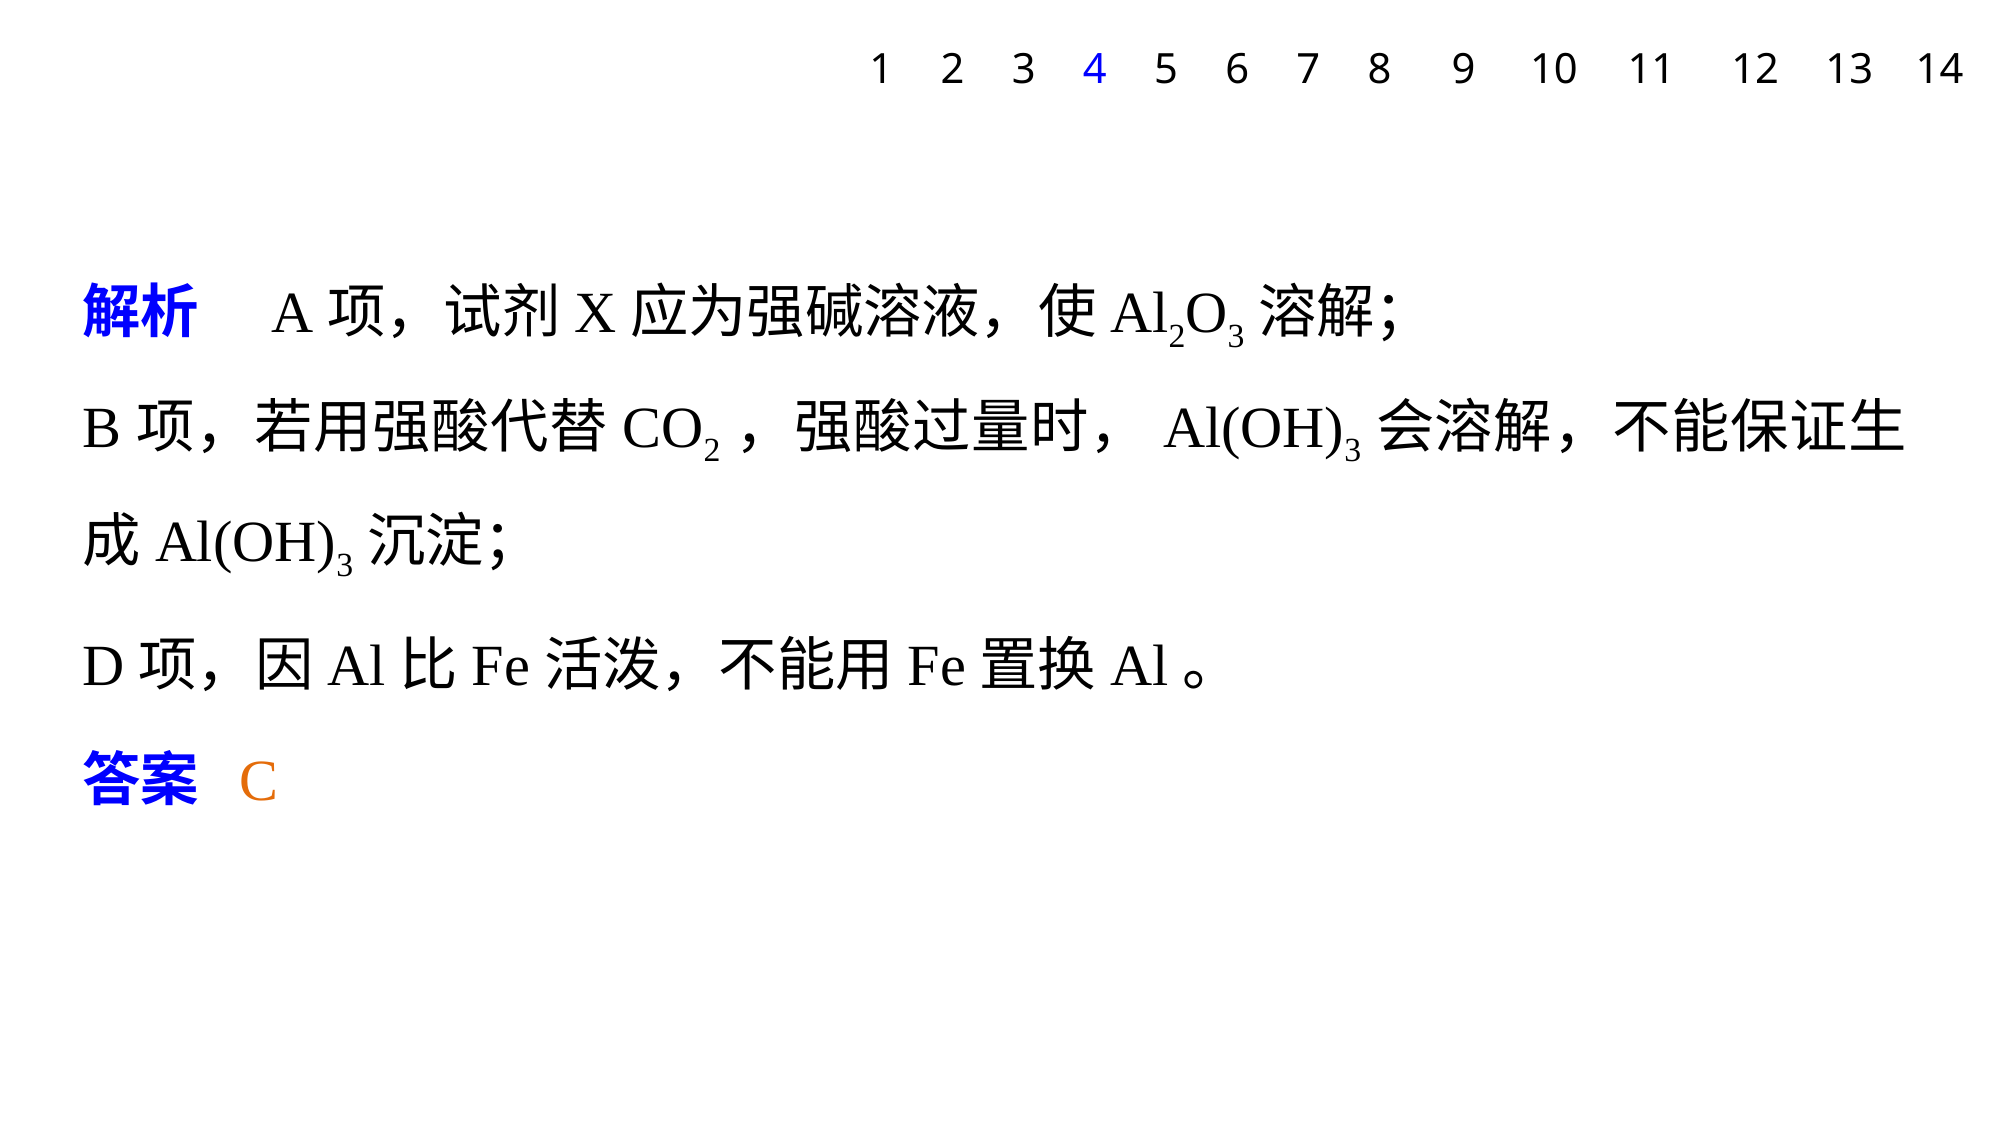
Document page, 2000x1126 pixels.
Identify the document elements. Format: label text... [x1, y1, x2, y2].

text_box 3 [996, 19, 1056, 114]
text_box 14 [1905, 19, 1984, 114]
text_box 13 [1811, 19, 1894, 114]
text_box 7 [1281, 19, 1341, 114]
text_box 10 [1507, 19, 1599, 114]
text_box 11 [1610, 19, 1696, 114]
text_box 12 [1707, 19, 1800, 114]
text_box 2 [925, 19, 985, 114]
text_box 解析 A项，试剂X应为强碱溶液，使Al2O3溶解； B项，若用强酸代替CO2，强酸过量时，Al(OH)3会溶解，不能保证生成Al(OH)3沉淀； D项，因Al比Fe活泼，不能用Fe置换Al。 答案 C [67, 231, 1922, 820]
text_box 6 [1210, 19, 1270, 114]
text_box 4 [1067, 19, 1127, 114]
text_box 8 [1352, 19, 1412, 114]
text_box 9 [1423, 19, 1496, 114]
text_box 5 [1139, 19, 1199, 114]
text_box 1 [854, 19, 914, 114]
